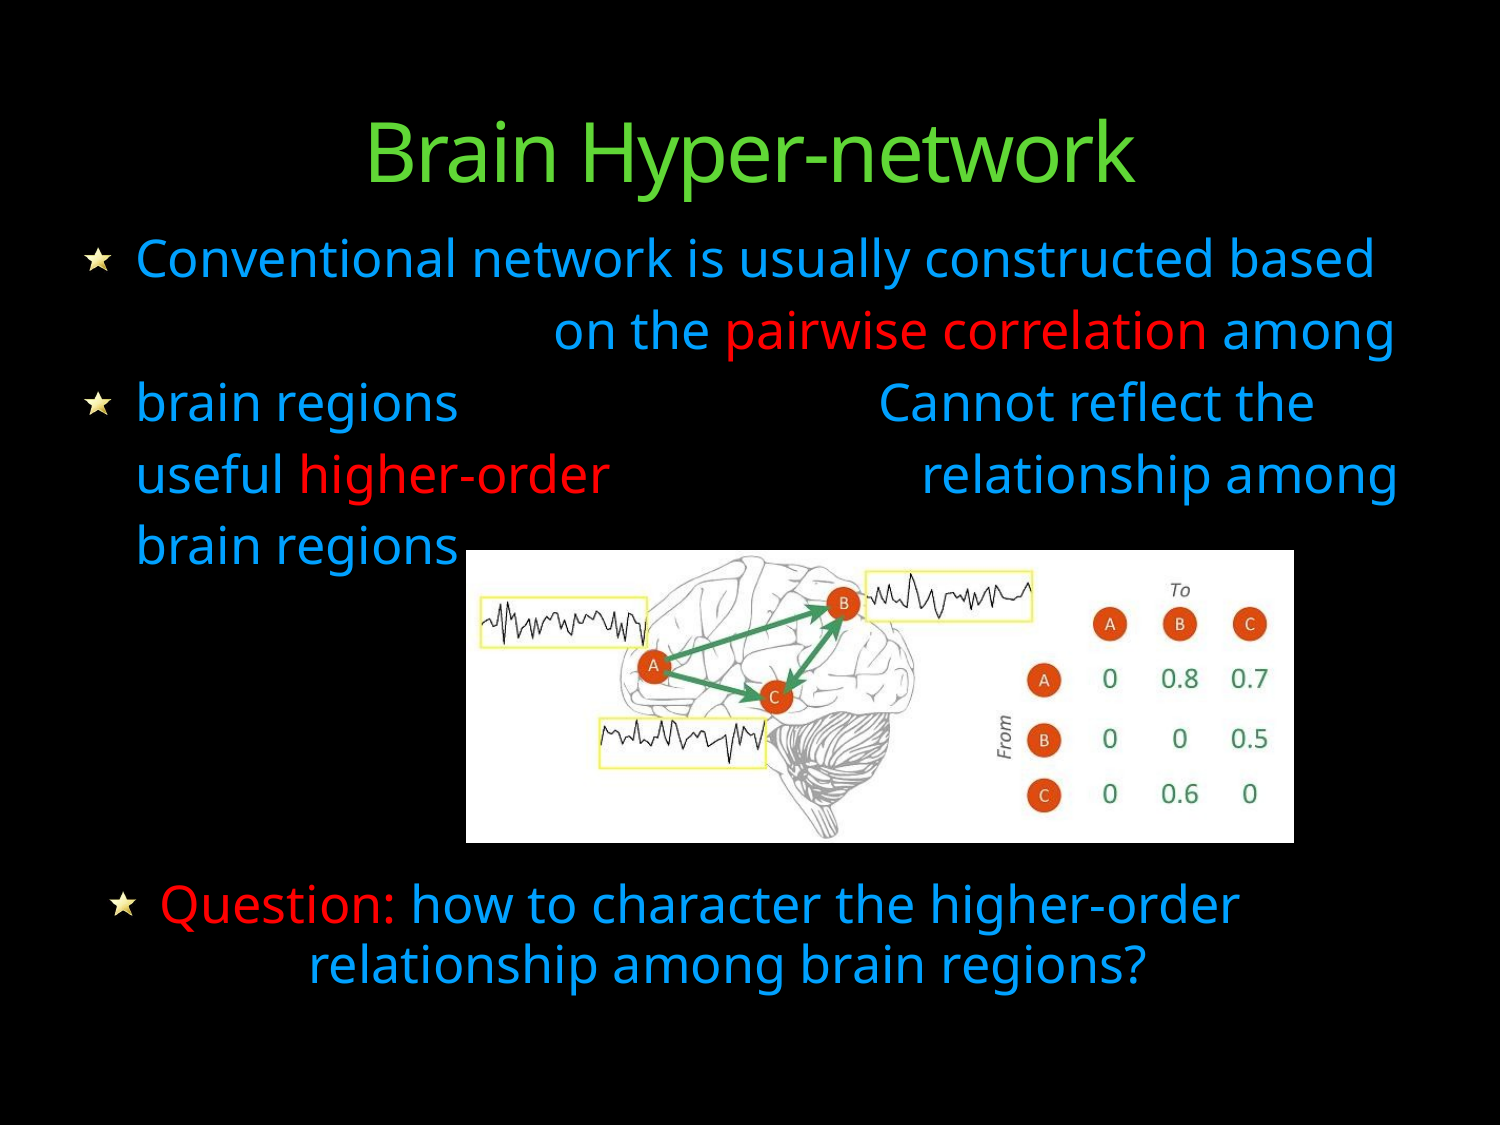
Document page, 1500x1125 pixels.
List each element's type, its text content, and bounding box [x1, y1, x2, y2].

picture [466, 550, 1294, 843]
title Brain Hyper-network Conventional network is usually constructed based on the pairwise correlation among brain regions Cannot reflect the useful higher-order relationship among brain regions [132, 55, 1417, 576]
picture [82, 388, 114, 421]
text_box Question: how to character the higher-order relationship among brain regions? [157, 867, 1442, 995]
picture [82, 244, 114, 277]
picture [107, 889, 139, 921]
